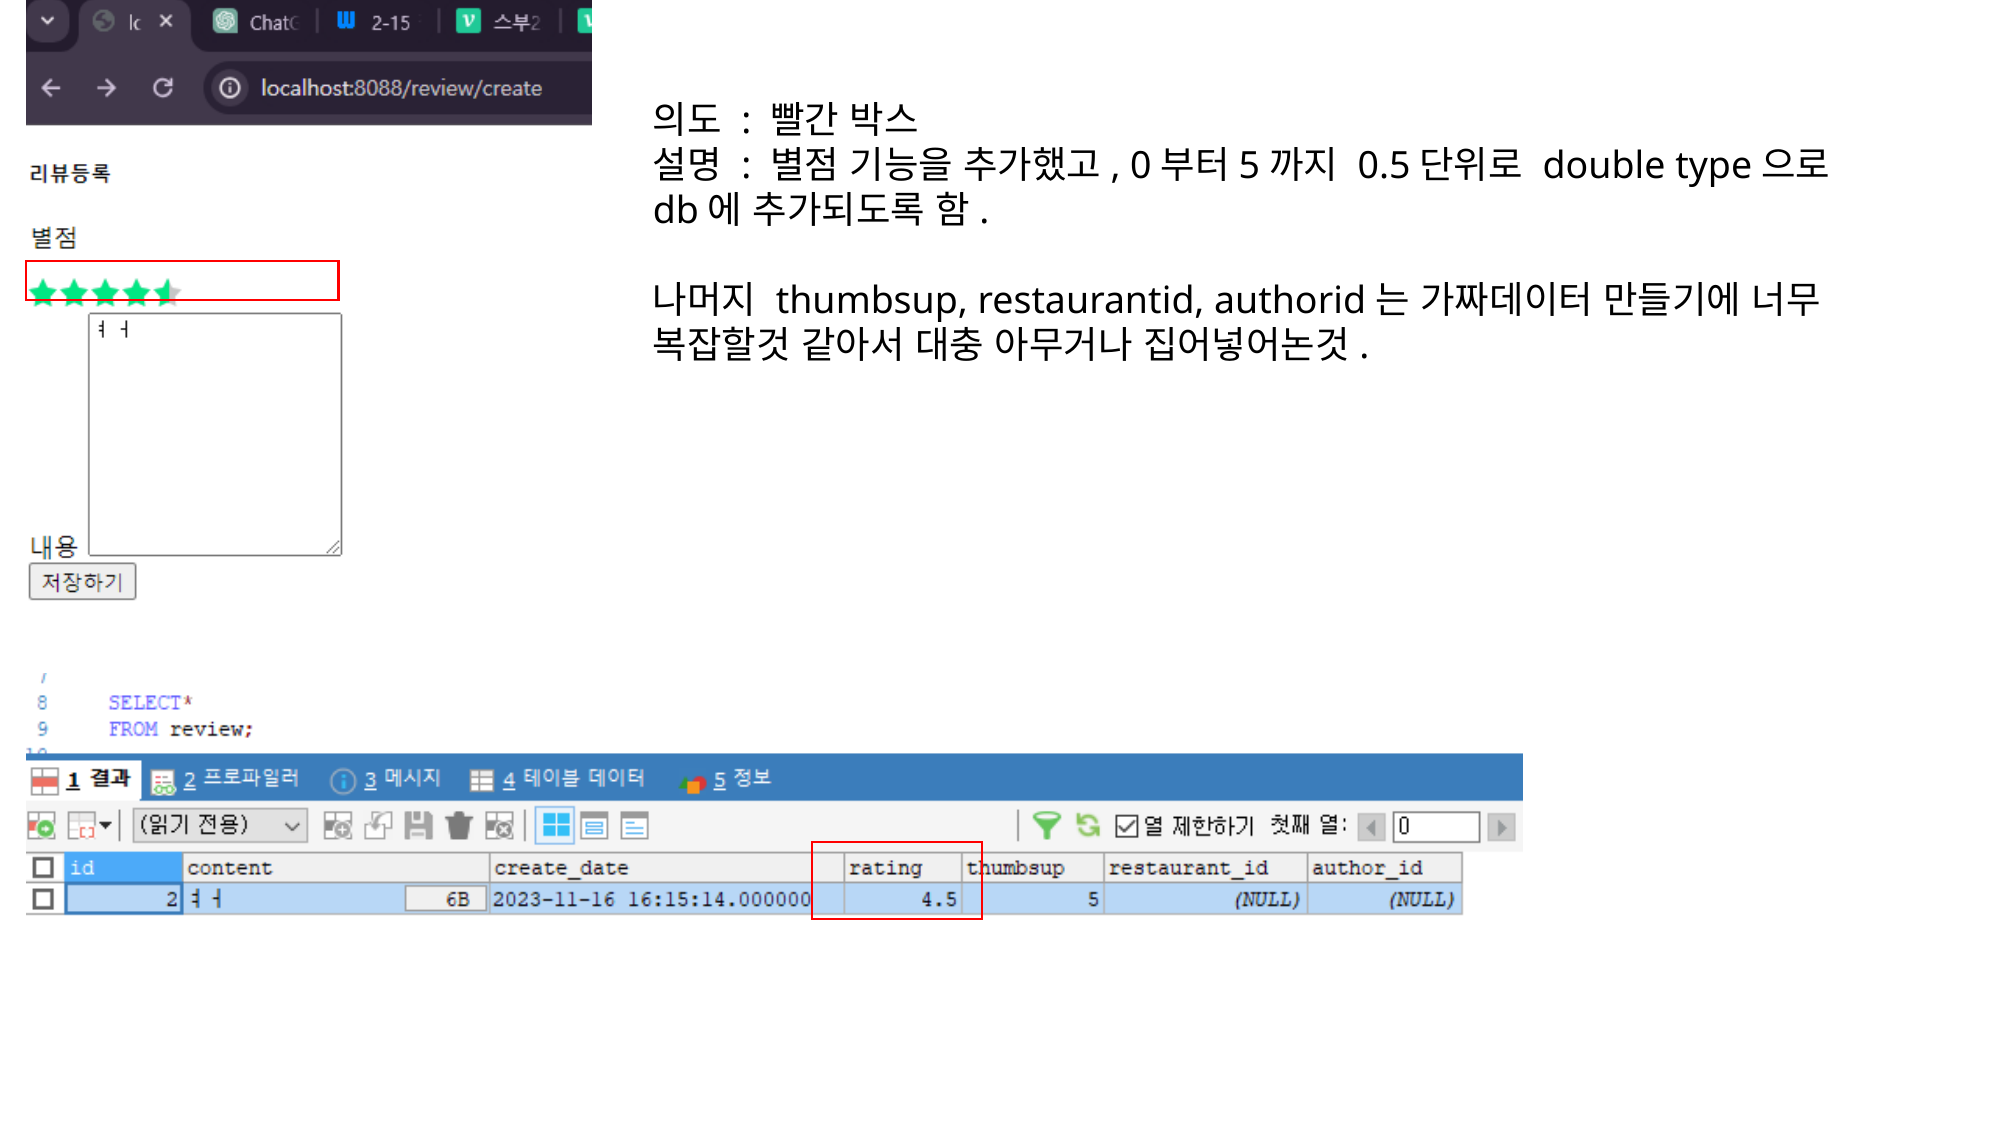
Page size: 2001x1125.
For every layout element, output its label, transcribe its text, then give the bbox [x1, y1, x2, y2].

text_box 의도 : 빨간 박스 설명 : 별점 기능을 추가했고, 0부터5까지 0.5단위로 double type으로 db에 추가되도록 함. 나머지 thumbsup, restaurantid, authorid는 가짜데이터 만들기에 너무 복잡할것 같아서 대충 아무거나 집어넣어논것. [638, 88, 1858, 374]
picture [26, 0, 592, 644]
picture [26, 673, 1523, 982]
